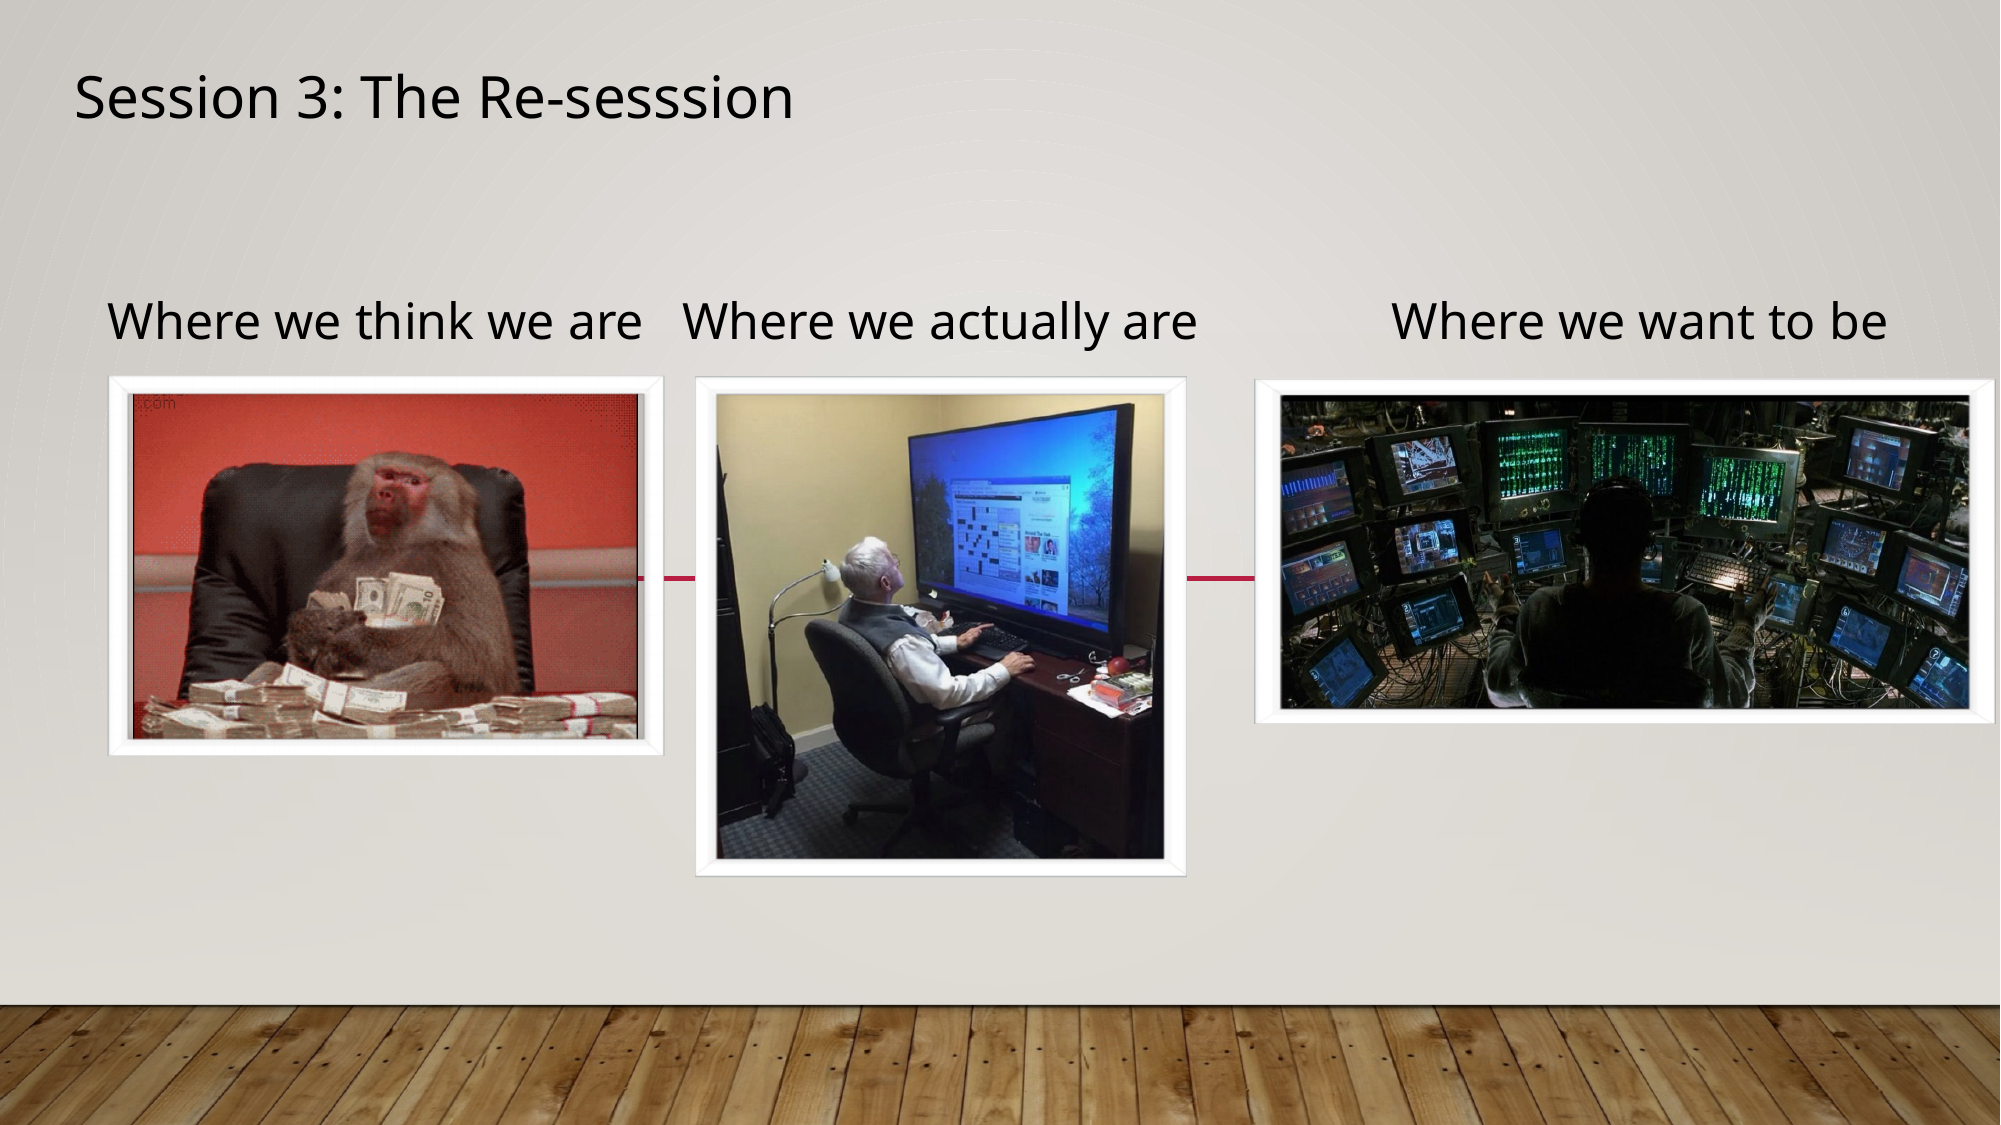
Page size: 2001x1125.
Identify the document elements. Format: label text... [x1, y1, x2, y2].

text_box Where we think we are [93, 282, 660, 357]
picture [694, 344, 1187, 907]
picture [0, 1005, 2000, 1125]
text_box Where we want to be [1798, 282, 1904, 357]
picture [1210, 134, 2000, 968]
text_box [73, 375, 694, 756]
text_box Session 3: The Re-sesssion [60, 52, 1062, 138]
text_box Where we want to be [1376, 282, 1451, 357]
text_box Where we actually are [667, 282, 1214, 357]
